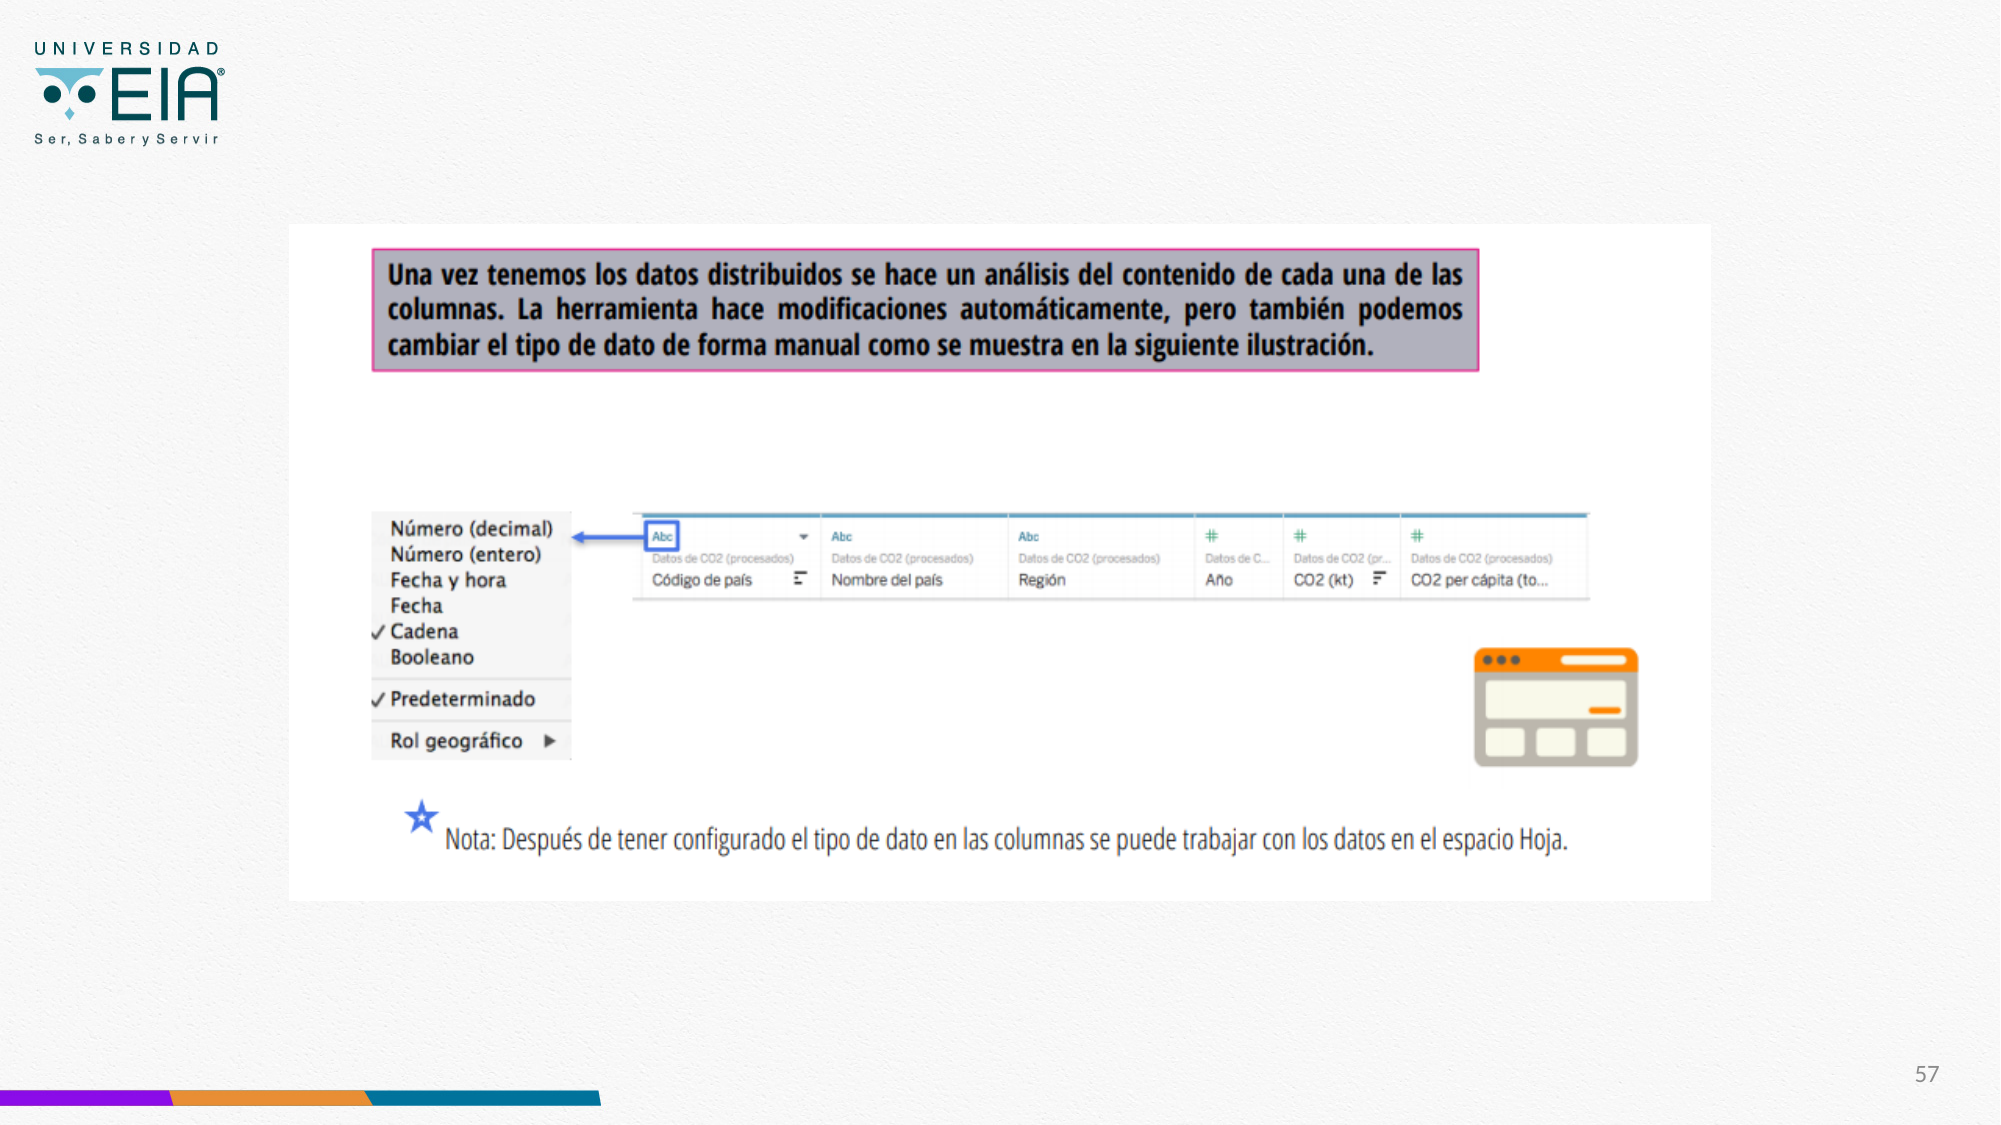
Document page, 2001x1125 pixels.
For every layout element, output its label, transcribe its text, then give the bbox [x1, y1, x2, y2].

slide_number 57 [1505, 1042, 1956, 1103]
picture [0, 0, 2000, 1125]
